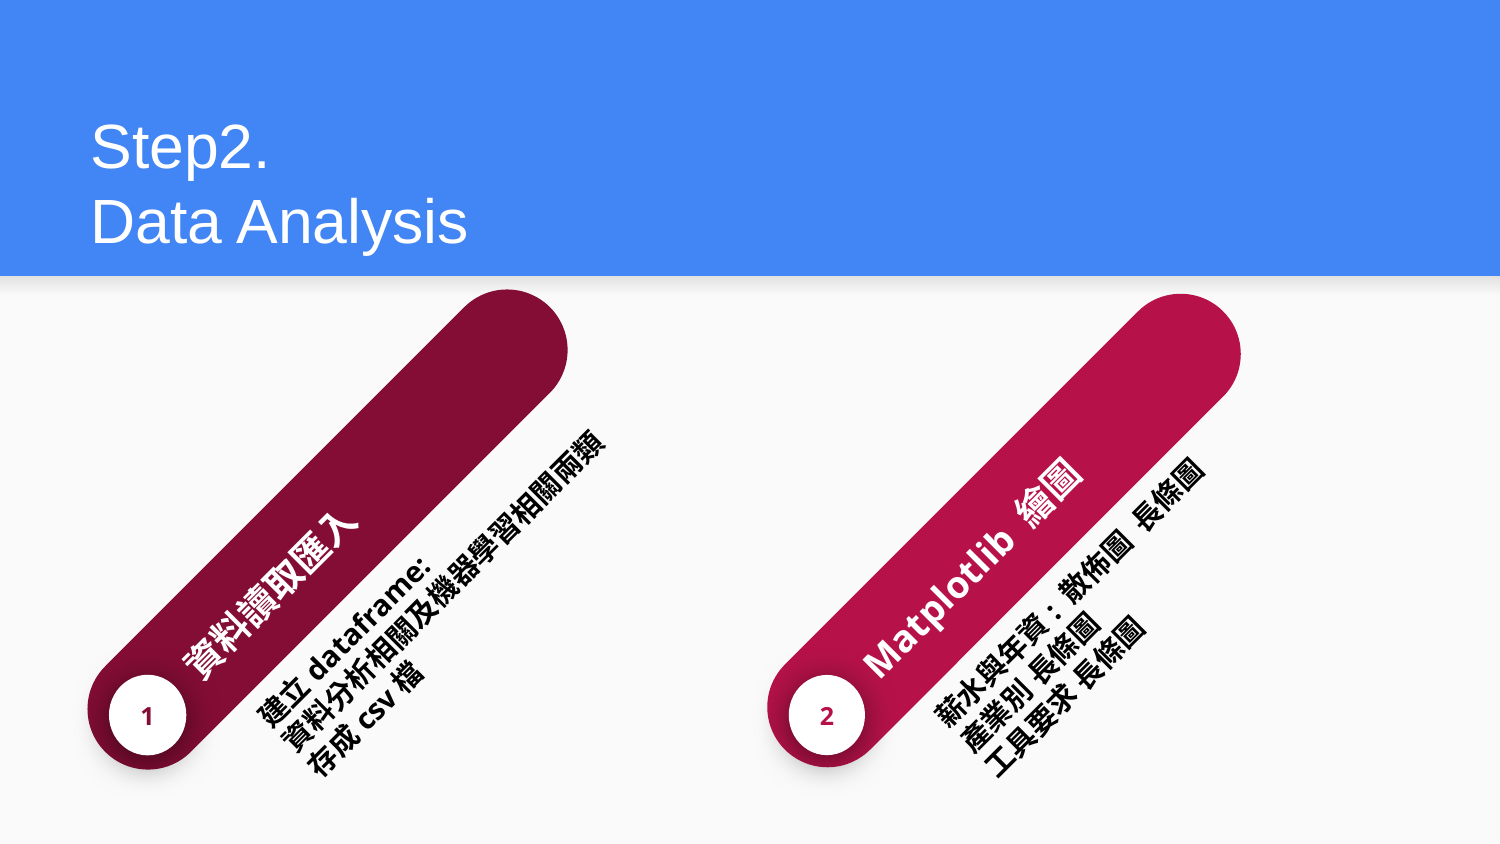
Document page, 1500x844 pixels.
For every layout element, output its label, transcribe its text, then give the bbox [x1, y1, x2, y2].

title Step2. Data Analysis [75, 18, 1425, 271]
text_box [63, 254, 746, 825]
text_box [744, 257, 1337, 833]
